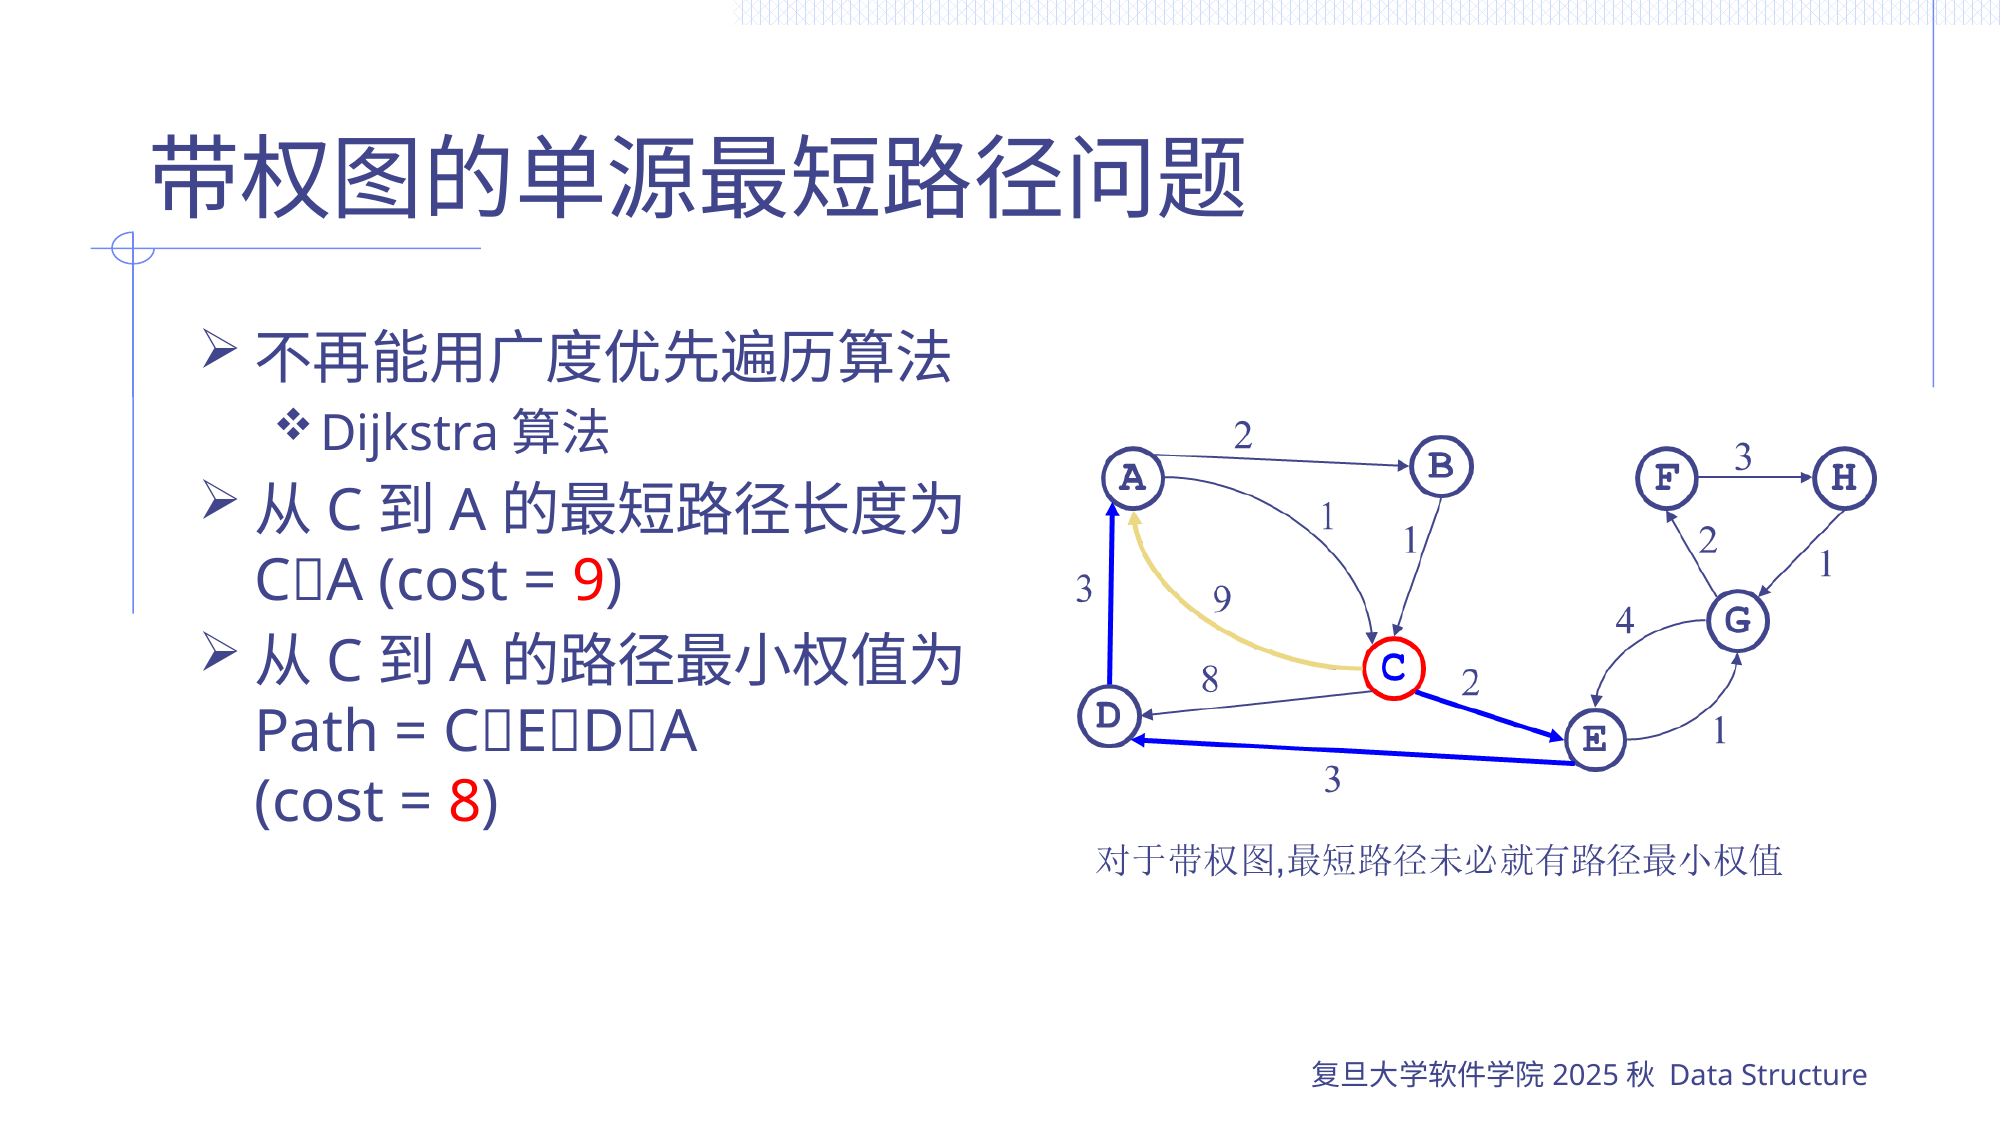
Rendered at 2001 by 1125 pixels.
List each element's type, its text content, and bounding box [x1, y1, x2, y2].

list 不再能用广度优先遍历算法 Dijkstra算法 从C到A的最短路径长度为 CA (cost = 9) 从C到A的路径最小权值为 Path = CEDA (cost = 8) [183, 312, 1017, 988]
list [1049, 397, 1884, 903]
title 带权图的单源最短路径问题 [133, 50, 1834, 238]
